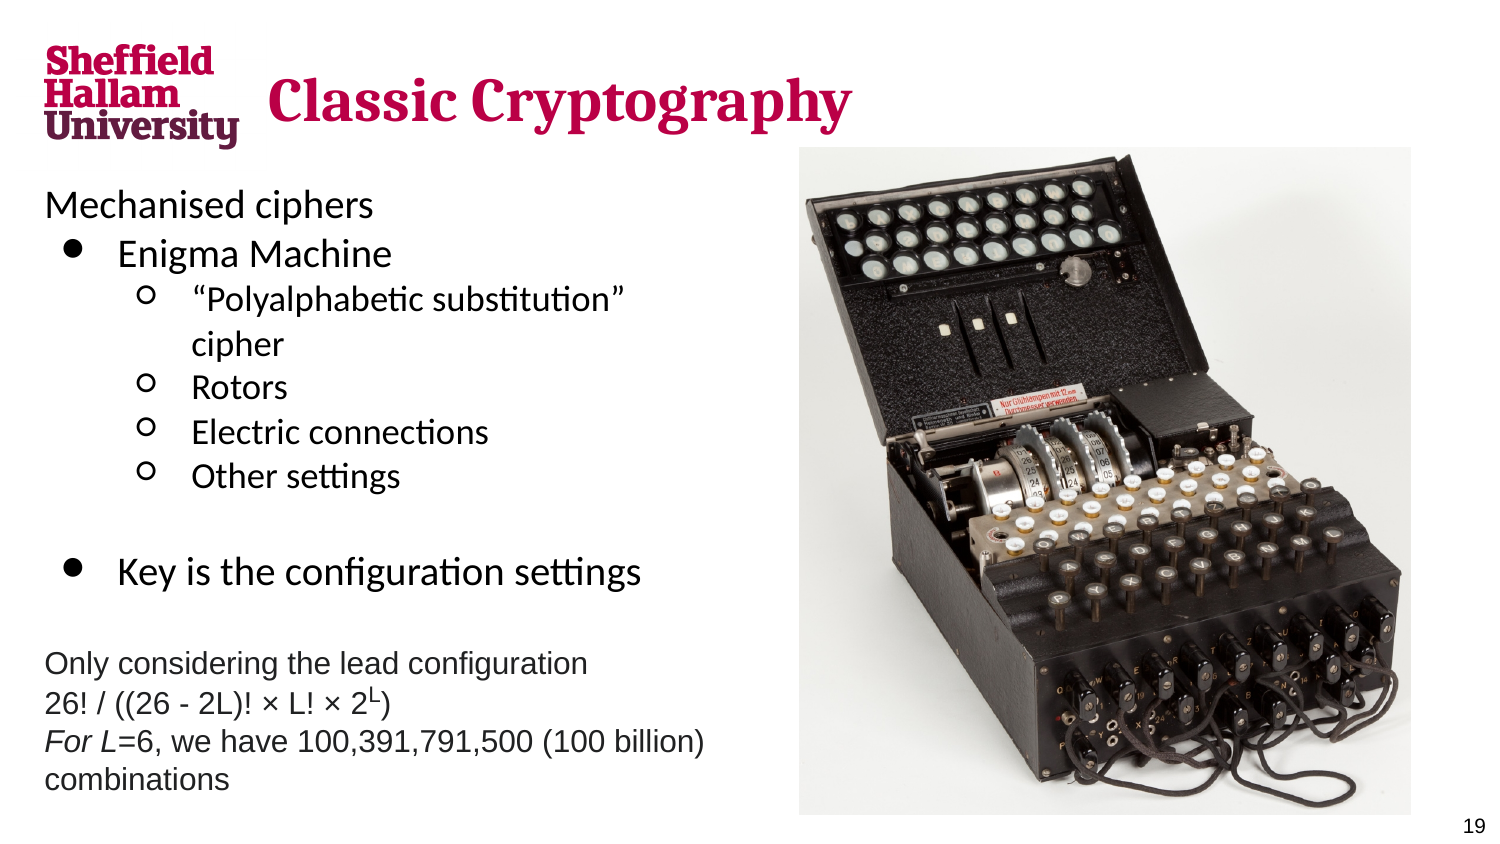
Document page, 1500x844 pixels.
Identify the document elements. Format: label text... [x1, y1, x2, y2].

picture [798, 147, 1411, 815]
picture [16, 22, 267, 171]
list Mechanised ciphers Enigma Machine “Polyalphabetic substitution” cipher Rotors Electric connections Other settings Key is the configuration settings Only considering the lead configuration 26! / ((26 - 2L)! × L! × 2L) For L=6, we have 100,391,791,500 (100 billion) combinations [44, 177, 706, 800]
slide_number ‹#› [1448, 799, 1500, 844]
title Classic Cryptography [268, 44, 1449, 148]
